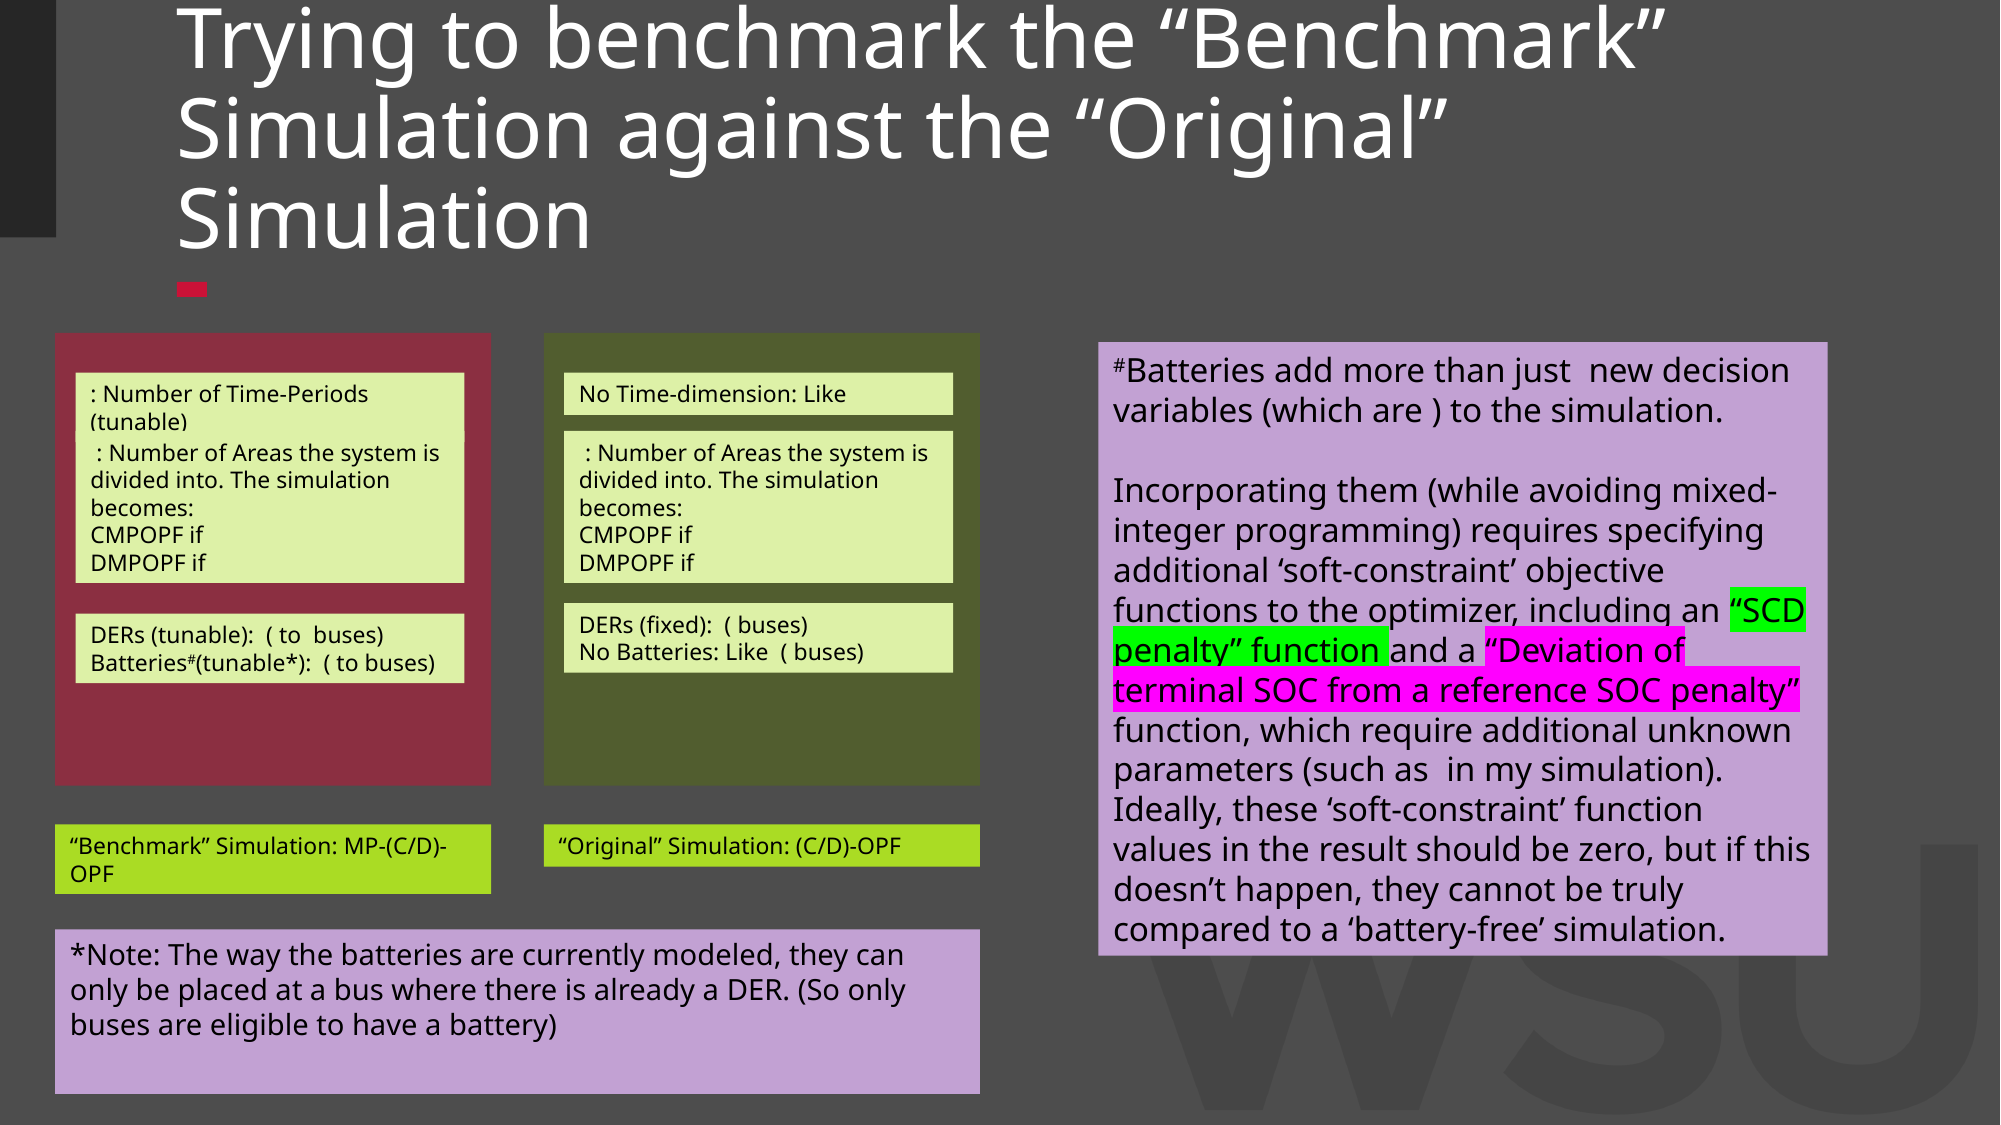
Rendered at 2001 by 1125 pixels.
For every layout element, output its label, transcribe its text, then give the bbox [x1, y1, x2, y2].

title Trying to benchmark the “Benchmark” Simulation against the “Original” Simulation [176, 58, 1828, 267]
picture [1109, 840, 1979, 1115]
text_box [55, 332, 980, 868]
